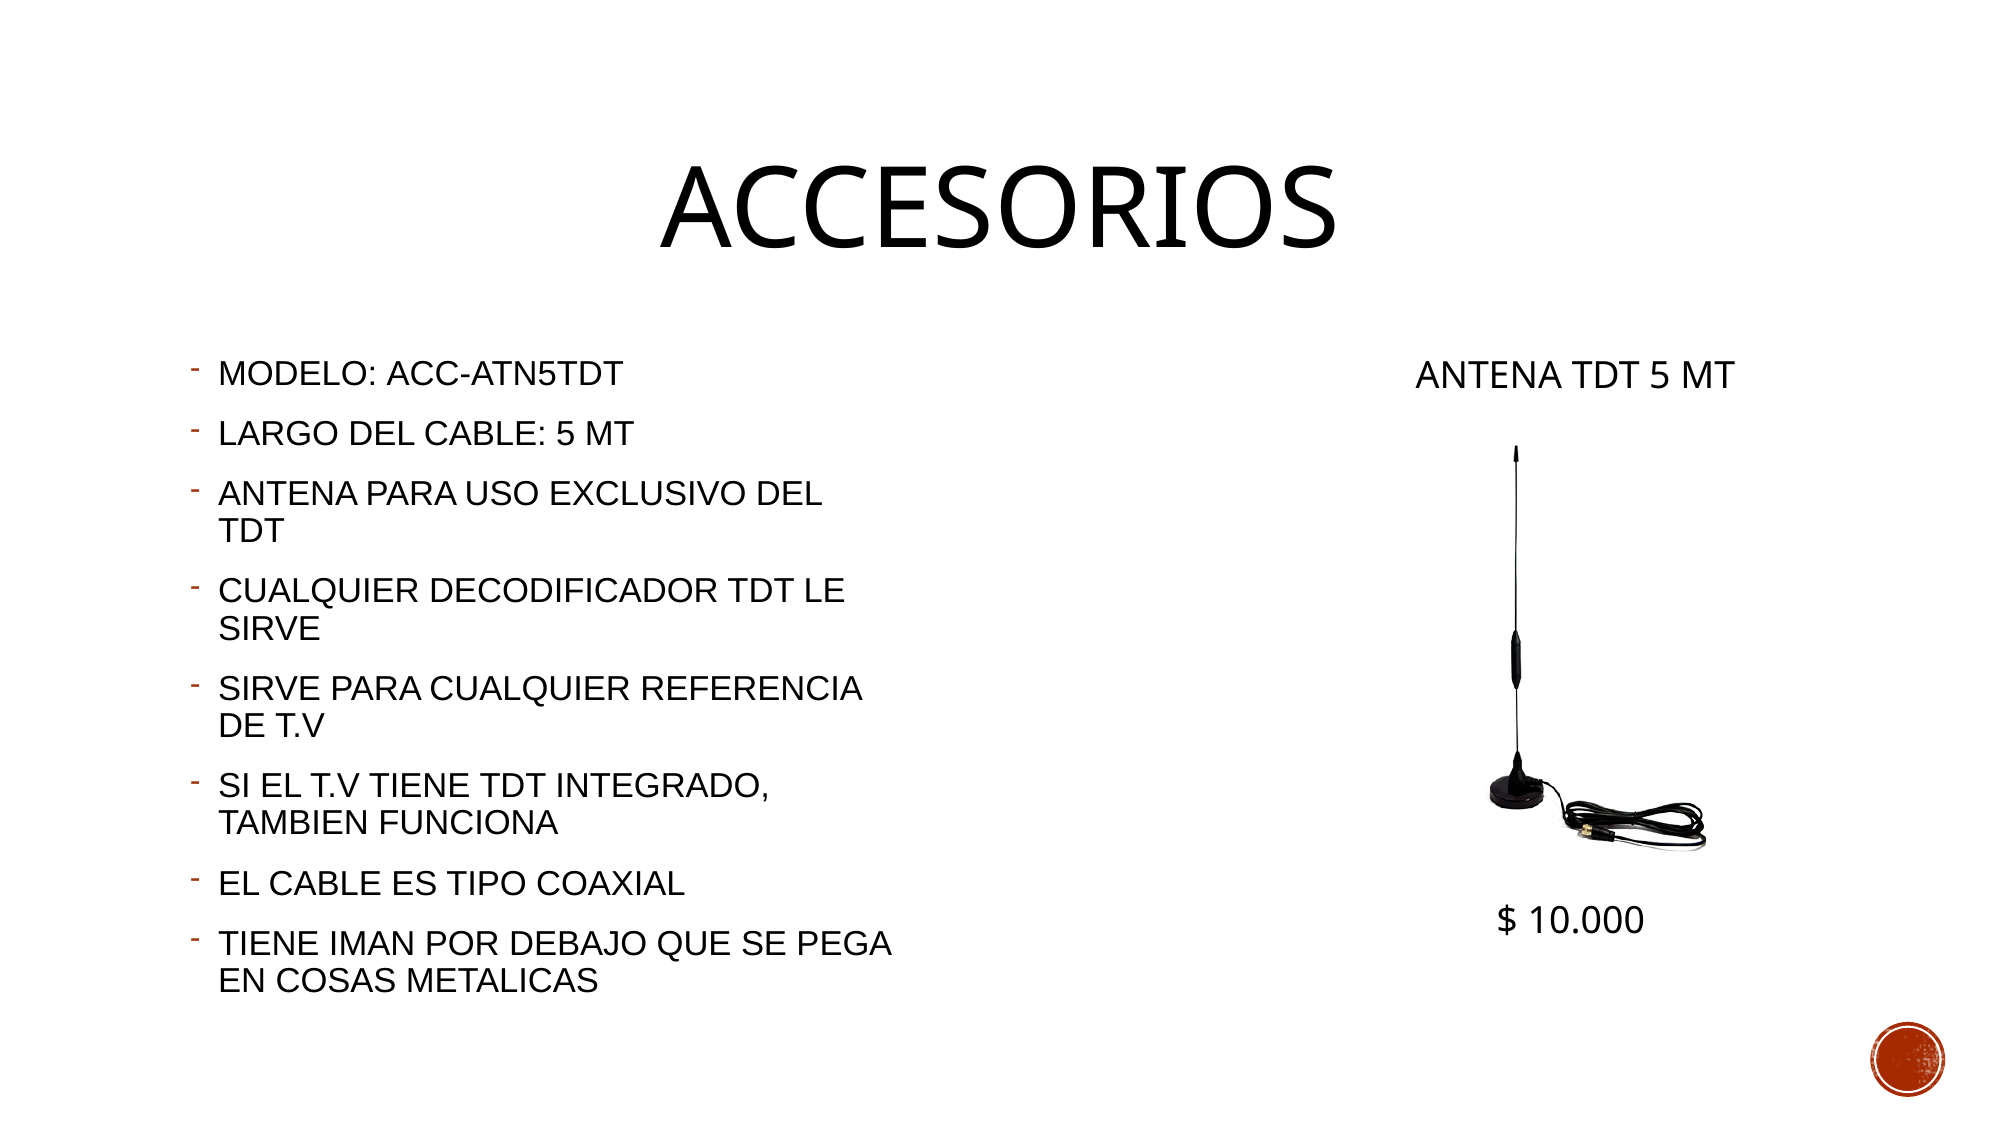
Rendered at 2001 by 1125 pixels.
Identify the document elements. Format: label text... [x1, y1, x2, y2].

text_box $ 10.000 [1481, 888, 1660, 949]
picture [1360, 435, 1782, 857]
list MODELO: ACC-ATN5TDT LARGO DEL CABLE: 5 MT ANTENA PARA USO EXCLUSIVO DEL TDT CUALQUIER DECODIFICADOR TDT LE SIRVE SIRVE PARA CUALQUIER REFERENCIA DE T.V SI EL T.V TIENE TDT INTEGRADO, TAMBIEN FUNCIONA EL CABLE ES TIPO COAXIAL TIENE IMAN POR DEBAJO QUE SE PEGA EN COSAS METALICAS [175, 348, 911, 1013]
title ACCESORIOS [175, 79, 1826, 344]
text_box ANTENA TDT 5 MT [1400, 343, 1751, 404]
